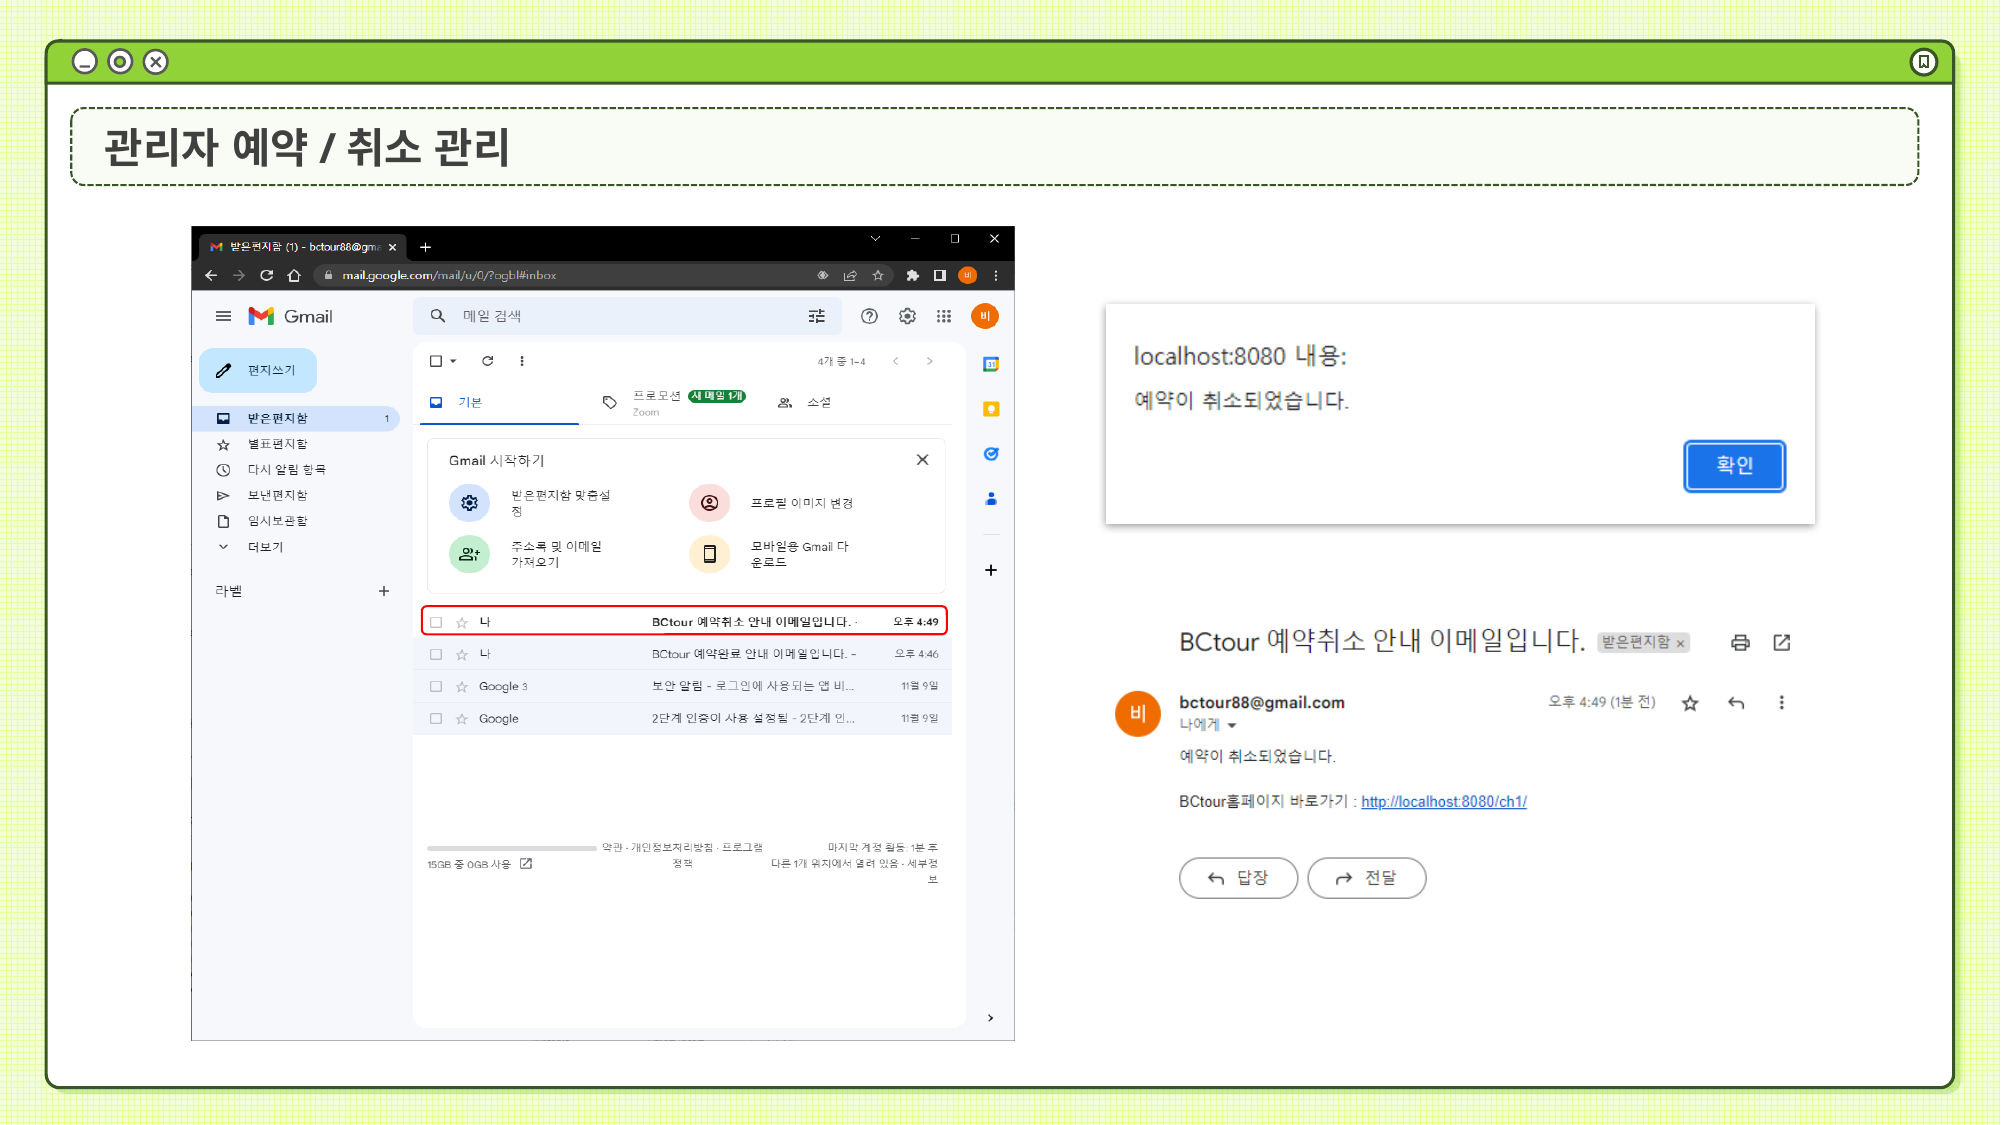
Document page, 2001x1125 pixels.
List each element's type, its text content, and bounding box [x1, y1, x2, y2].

text_box [45, 85, 1955, 1089]
text_box 관리자 예약/취소 관리 [70, 107, 1920, 187]
picture [191, 226, 1015, 1041]
picture [1098, 606, 1823, 923]
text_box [46, 40, 1954, 84]
picture [1120, 318, 1801, 509]
